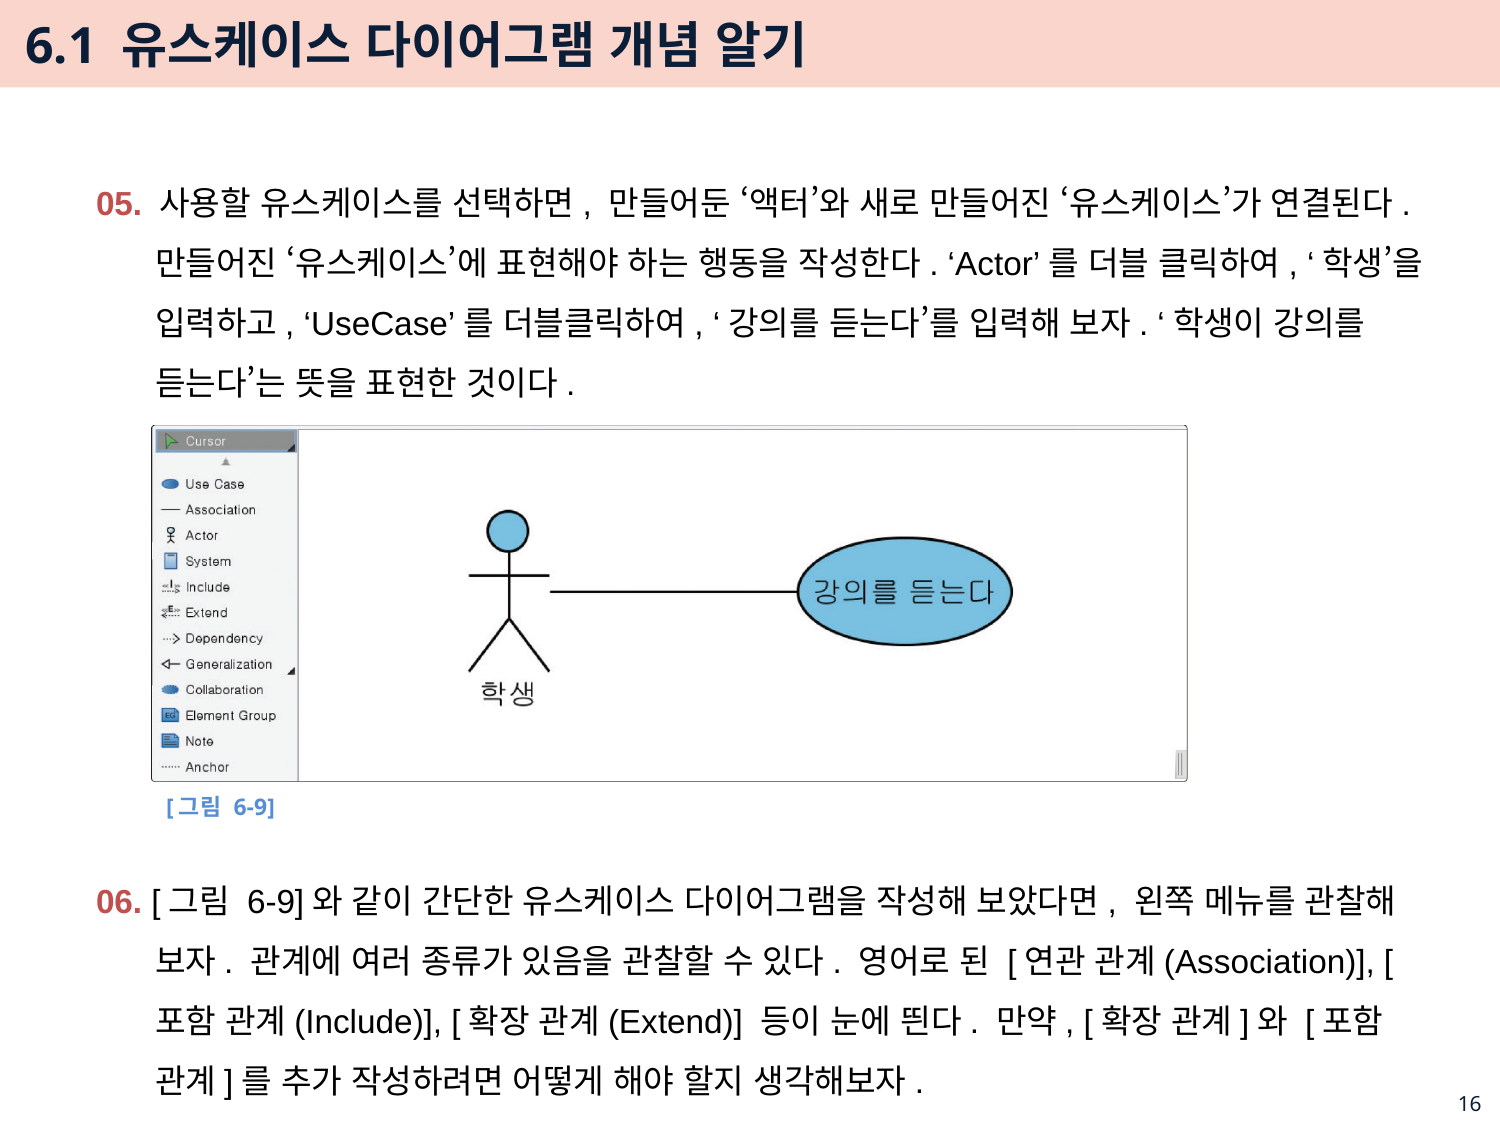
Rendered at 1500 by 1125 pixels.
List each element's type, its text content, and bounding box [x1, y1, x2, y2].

picture [150, 425, 1188, 782]
text_box 05. 사용할 유스케이스를 선택하면, 만들어둔 ‘액터’와 새로 만들어진 ‘유스케이스’가 연결된다. 만들어진 ‘유스케이스’에 표현해야 하는 행동을 작성한다. ‘Actor’를 더블 클릭하여, ‘학생’을 입력하고, ‘UseCase’를 더블클릭하여, ‘강의를 듣는다’를 입력해 보자. ‘학생이 강의를 듣는다’는 뜻을 표현한 것이다. 06. [그림 6-9]와 같이 간단한 유스케이스 다이어그램을 작성해 보았다면, 왼쪽 메뉴를 관찰해 보자. 관계에 여러 종류가 있음을 관찰할 수 있다. 영어로 된 [연관 관계(Association)], [포함 관계(Include)], [확장 관계(Extend)] 등이 눈에 띈다. 만약, [확장 관계]와 [포함 관계]를 추가 작성하려면 어떻게 해야 할지 생각해보자. [81, 154, 1453, 786]
text_box [그림 6-9] [151, 789, 299, 828]
title 6.1 유스케이스 다이어그램 개념 알기 [10, 4, 1288, 83]
